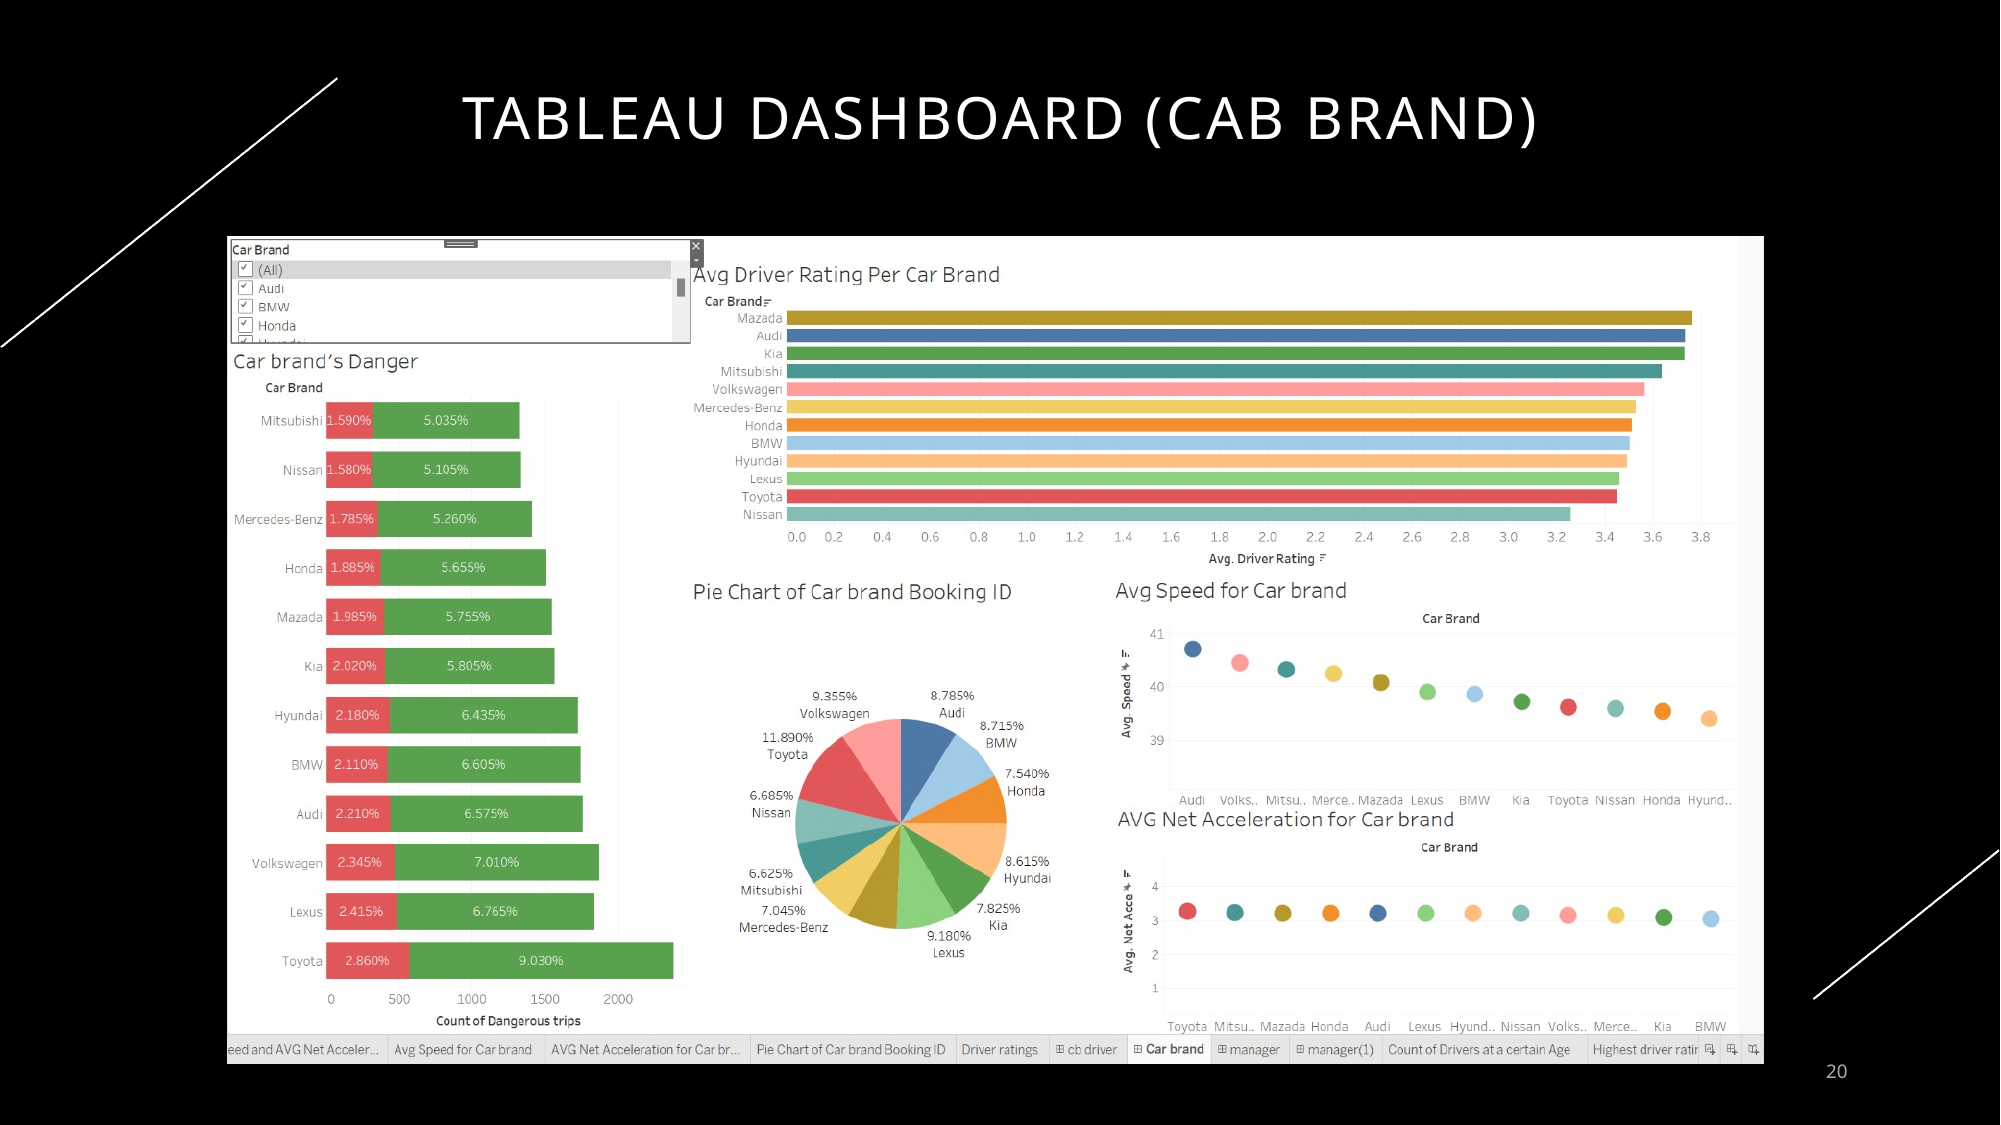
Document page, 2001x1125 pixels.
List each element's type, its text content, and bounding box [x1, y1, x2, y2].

picture [0, 77, 1764, 1064]
title Tableau Dashboard (cab brand) [309, 11, 1691, 230]
picture [1812, 849, 2000, 1000]
slide_number 20 [1412, 1042, 1863, 1103]
